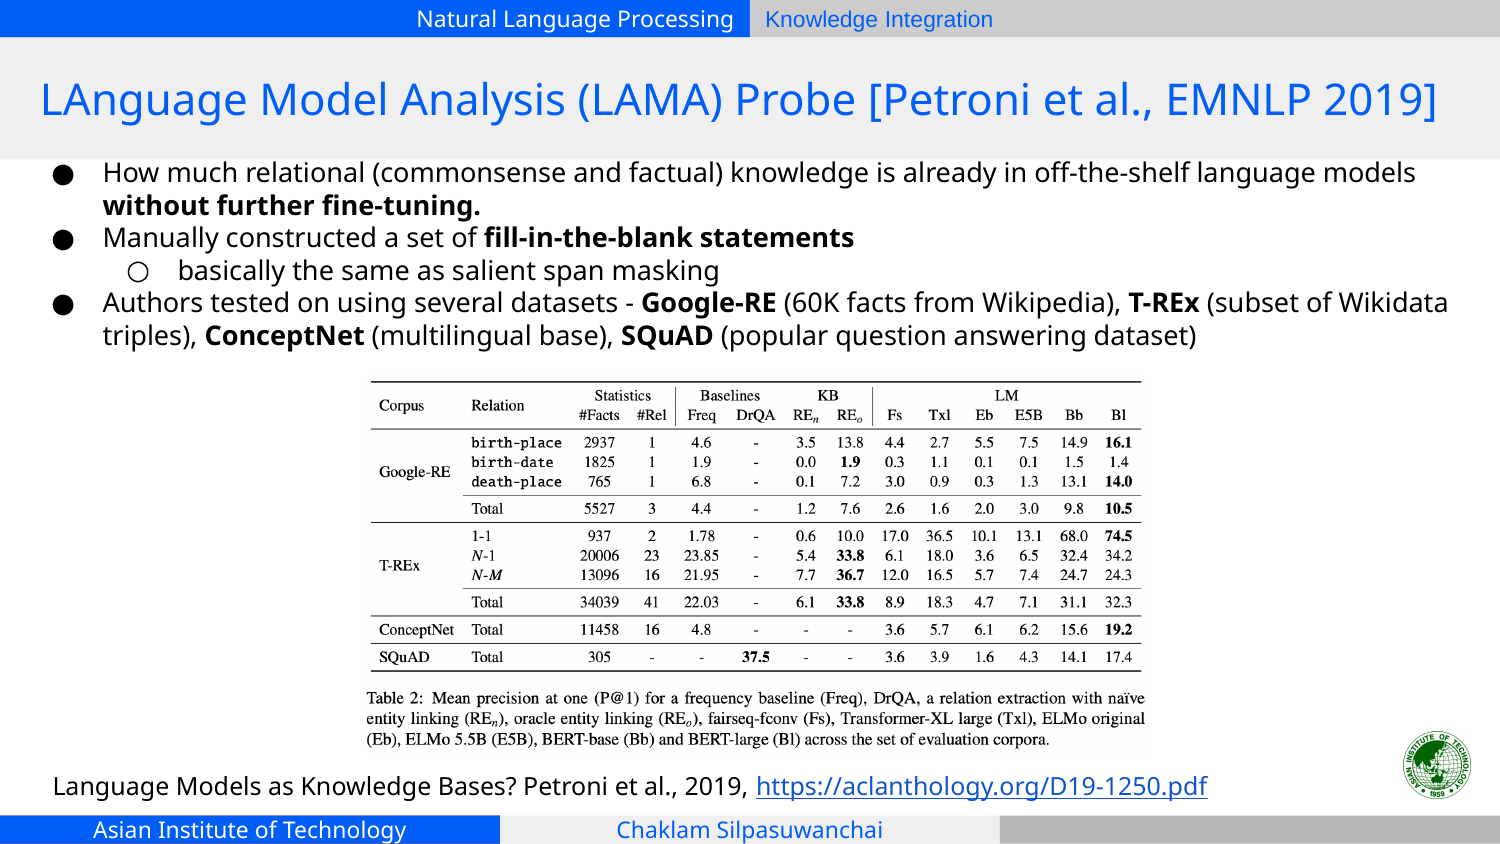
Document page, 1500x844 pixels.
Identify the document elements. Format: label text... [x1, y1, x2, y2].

list How much relational (commonsense and factual) knowledge is already in off-the-shelf language models without further fine-tuning. Manually constructed a set of fill-in-the-blank statements basically the same as salient span masking Authors tested on using several datasets - Google-RE (60K facts from Wikipedia), T-REx (subset of Wikidata triples), ConceptNet (multilingual base), SQuAD (popular question answering dataset) [12, 140, 1500, 373]
title LAnguage Model Analysis (LAMA) Probe [Petroni et al., EMNLP 2019] [24, 37, 1475, 140]
picture [1403, 731, 1471, 799]
text_box Language Models as Knowledge Bases? Petroni et al., 2019, https://aclanthology.org/D19-1250.pdf [37, 755, 1398, 820]
picture [363, 372, 1149, 756]
